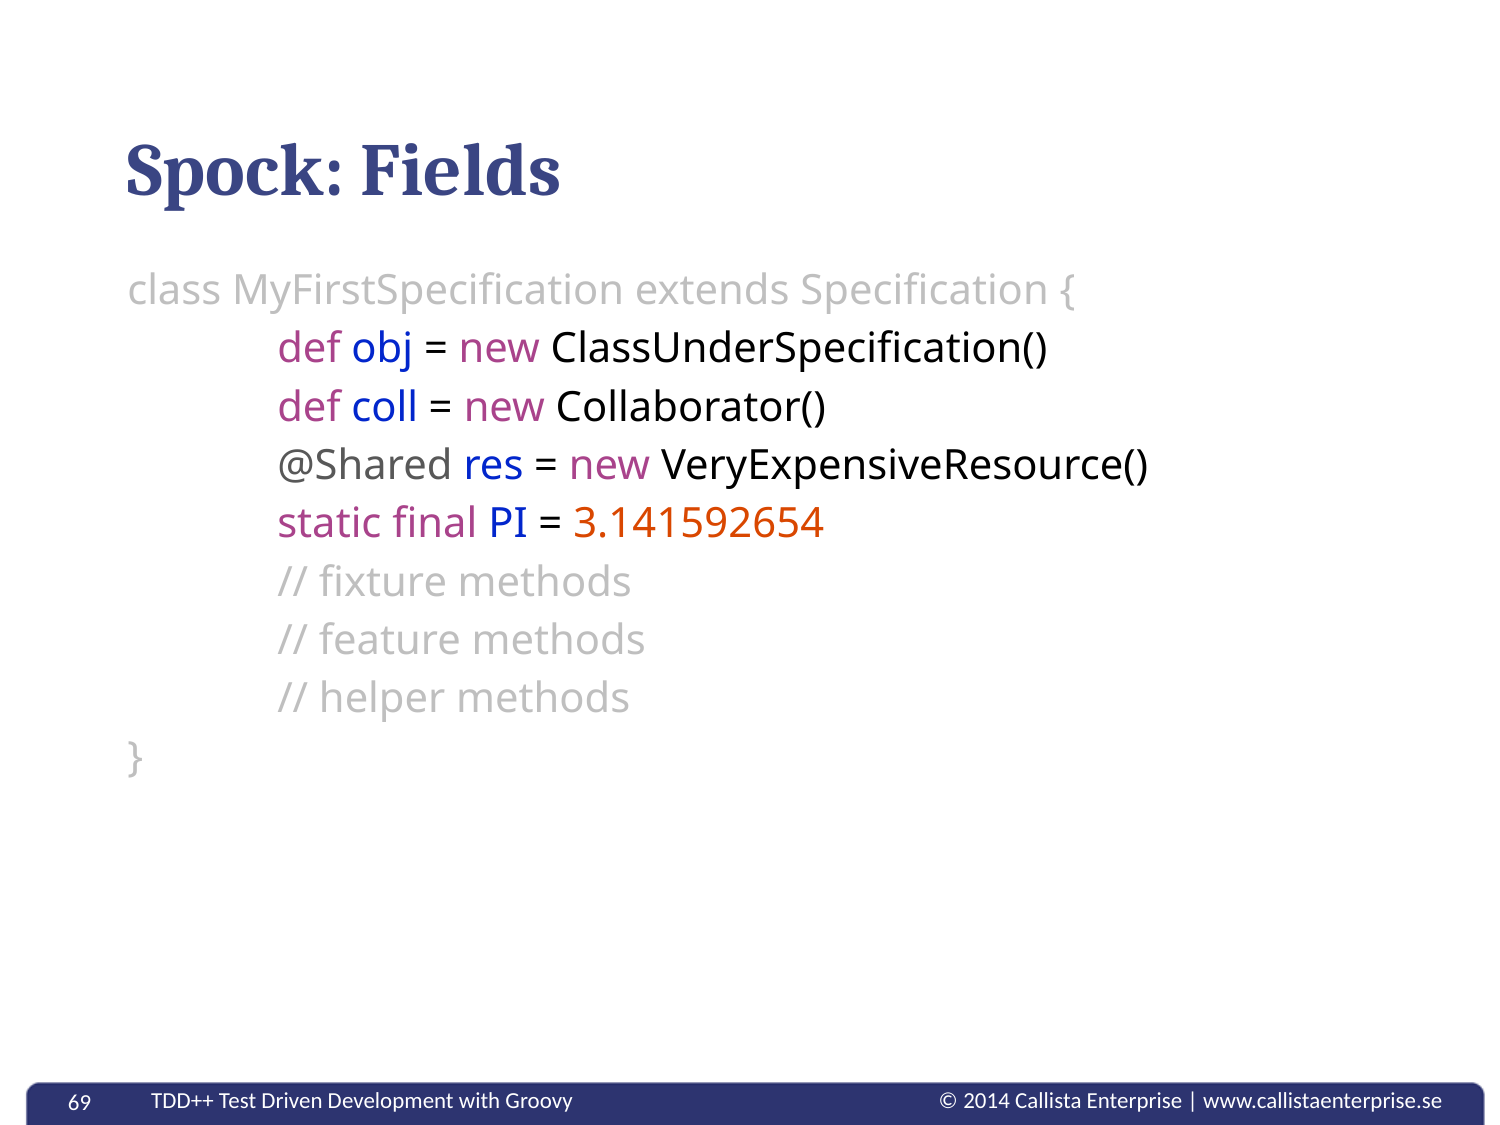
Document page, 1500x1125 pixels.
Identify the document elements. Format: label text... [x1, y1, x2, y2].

list class MyFirstSpecification extends Specification { def obj = new ClassUnderSpecification() def coll = new Collaborator() @Shared res = new VeryExpensiveResource() static final PI = 3.141592654 // fixture methods // feature methods // helper methods } [112, 255, 1412, 1024]
title Spock: Fields [112, 93, 1388, 219]
picture [0, 0, 1500, 1125]
